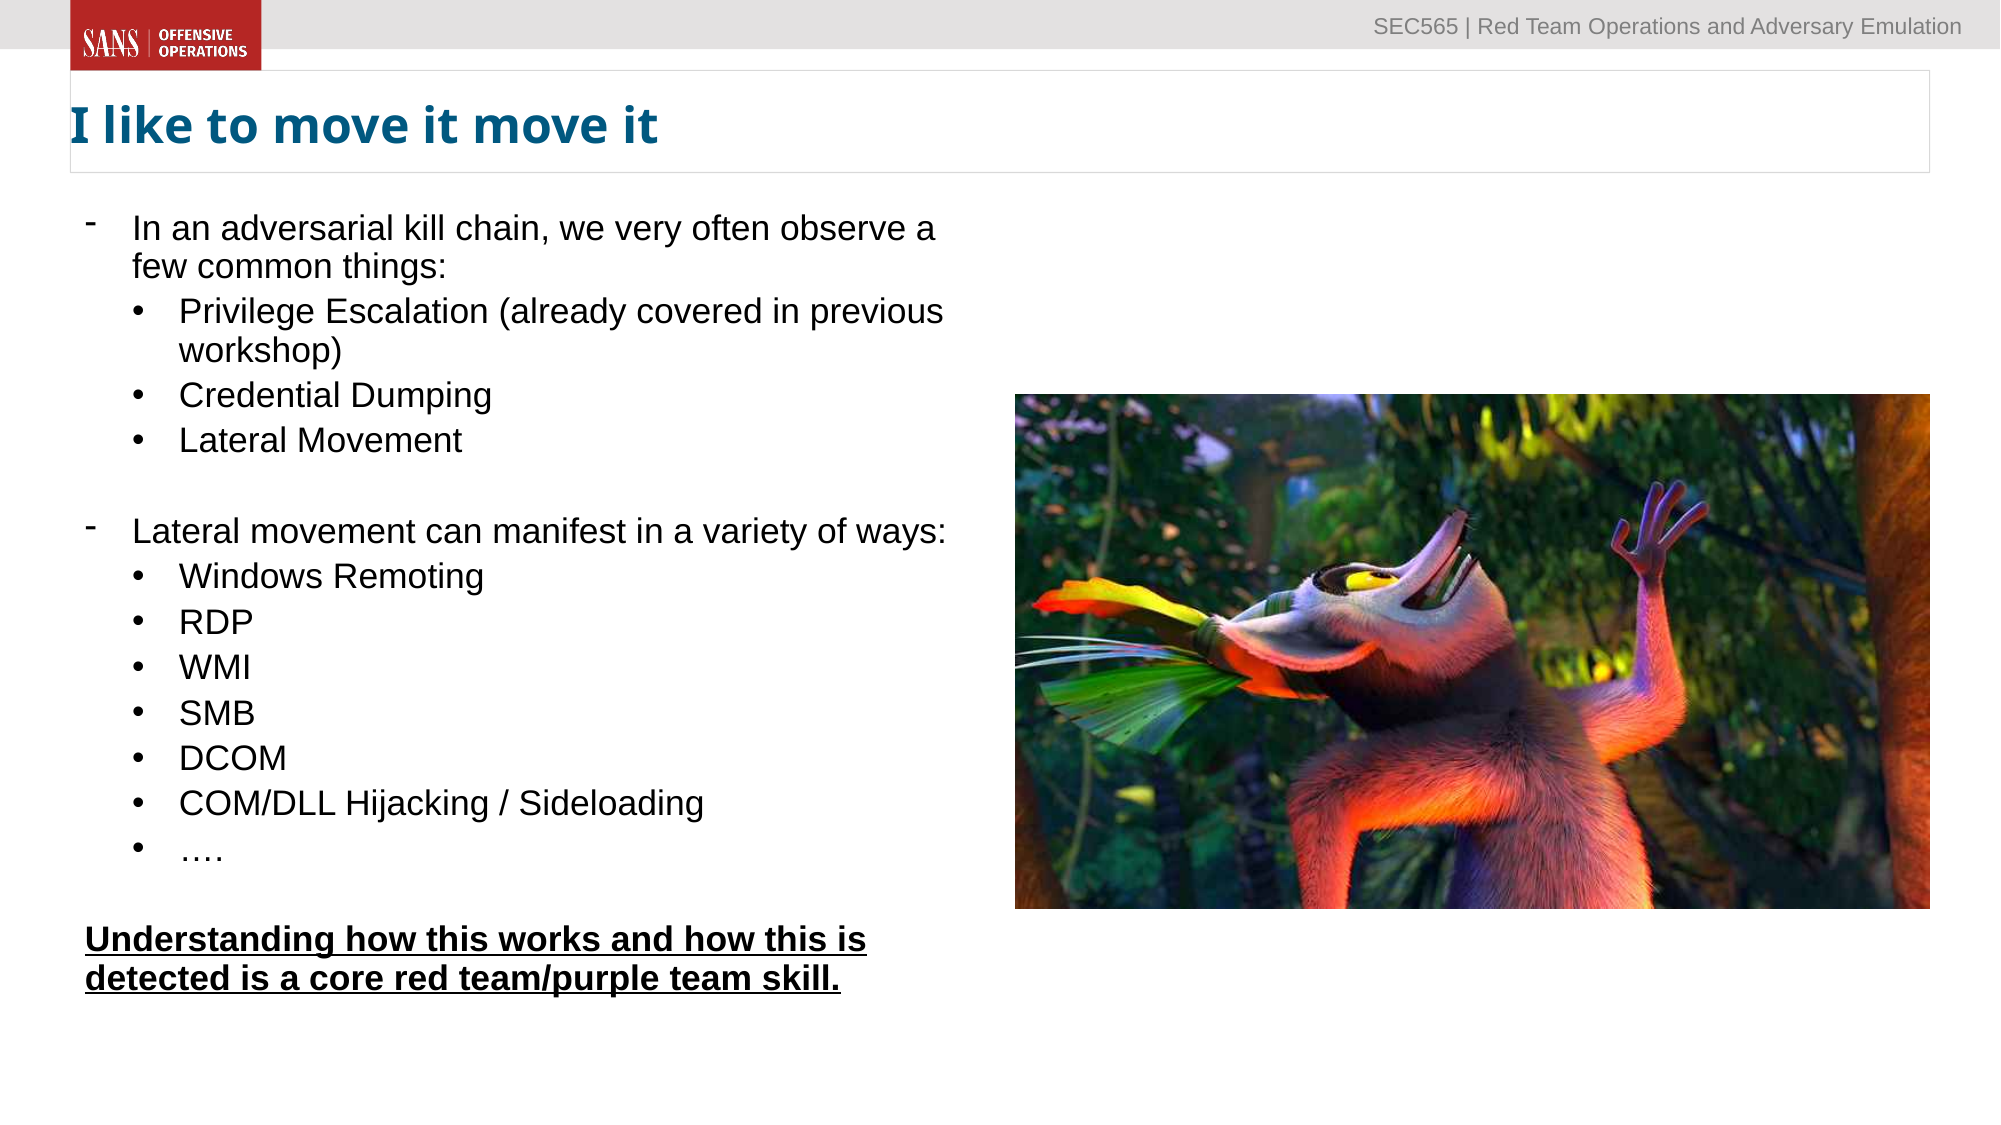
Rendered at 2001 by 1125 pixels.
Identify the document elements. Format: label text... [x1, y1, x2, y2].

list In an adversarial kill chain, we very often observe a few common things: Privilege Escalation (already covered in previous workshop) Credential Dumping Lateral Movement Lateral movement can manifest in a variety of ways: Windows Remoting RDP WMI SMB DCOM COM/DLL Hijacking / Sideloading …. Understanding how this works and how this is detected is a core red team/purple team skill. [70, 202, 985, 1100]
title I like to move it move it [70, 70, 1930, 173]
picture [83, 29, 139, 57]
picture [159, 29, 247, 57]
picture [1015, 393, 1930, 909]
